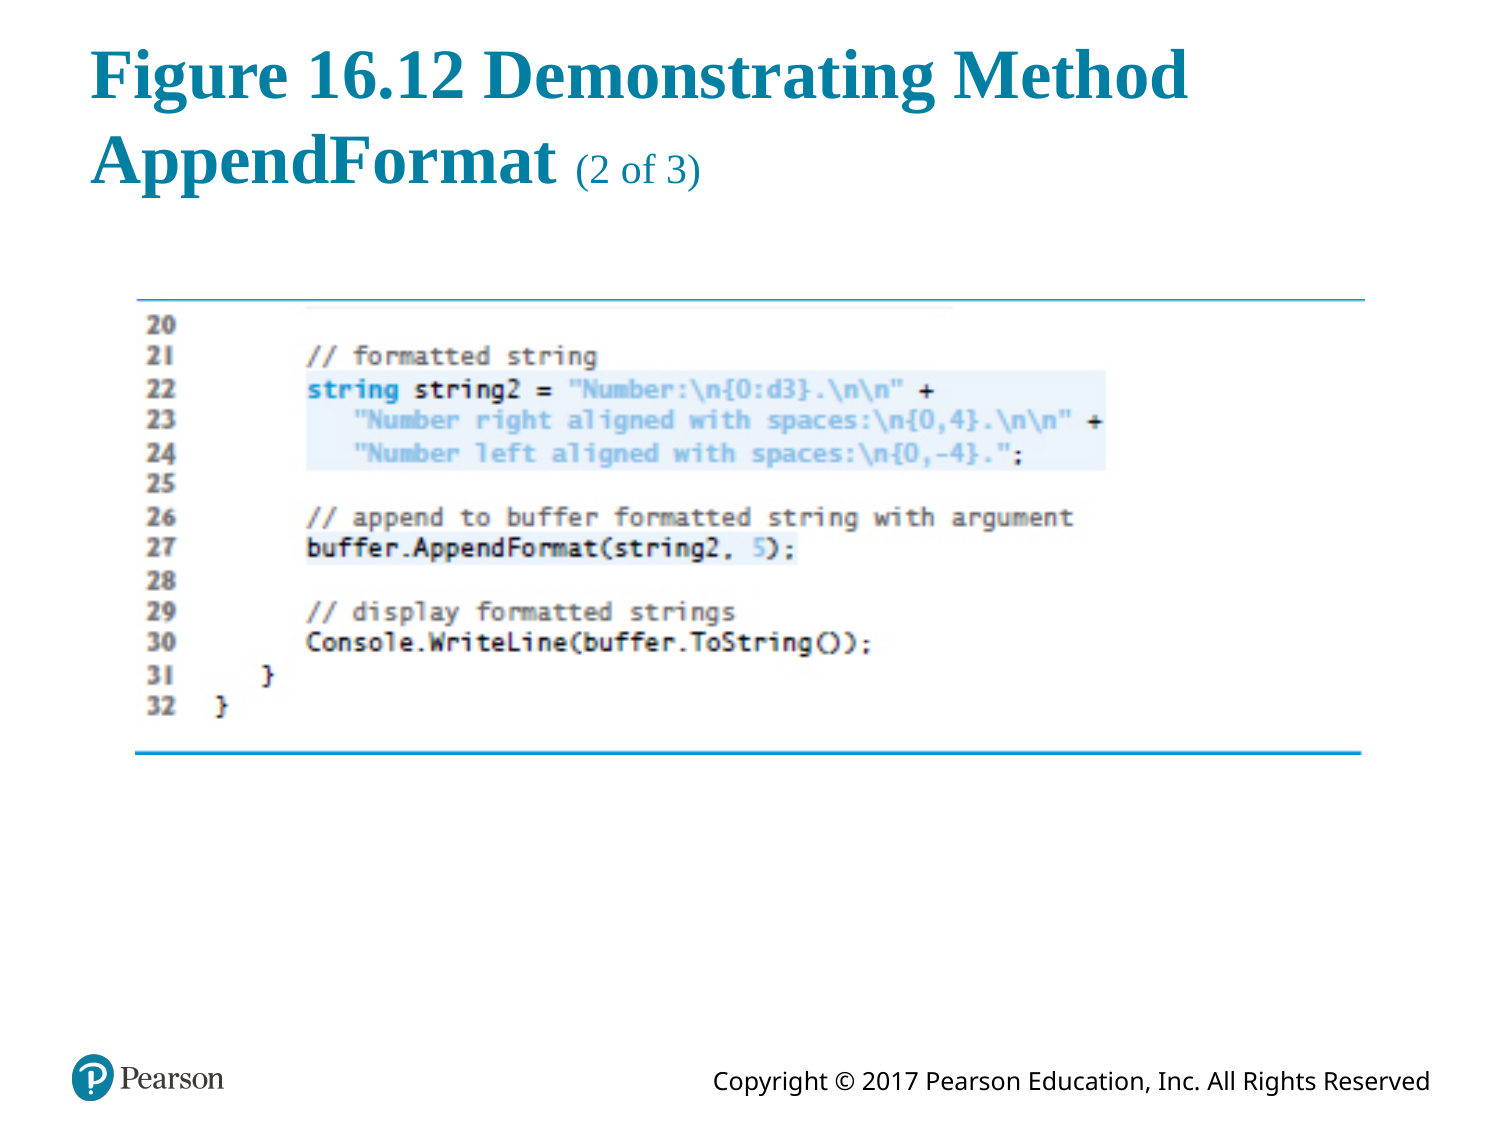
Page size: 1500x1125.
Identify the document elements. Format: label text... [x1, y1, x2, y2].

picture [98, 1054, 224, 1101]
picture [80, 1063, 106, 1088]
title Figure 16.12 Demonstrating Method AppendFormat (2 of 3) [75, 37, 1425, 213]
picture [72, 1054, 88, 1070]
picture [72, 1087, 83, 1101]
picture [135, 299, 1365, 755]
